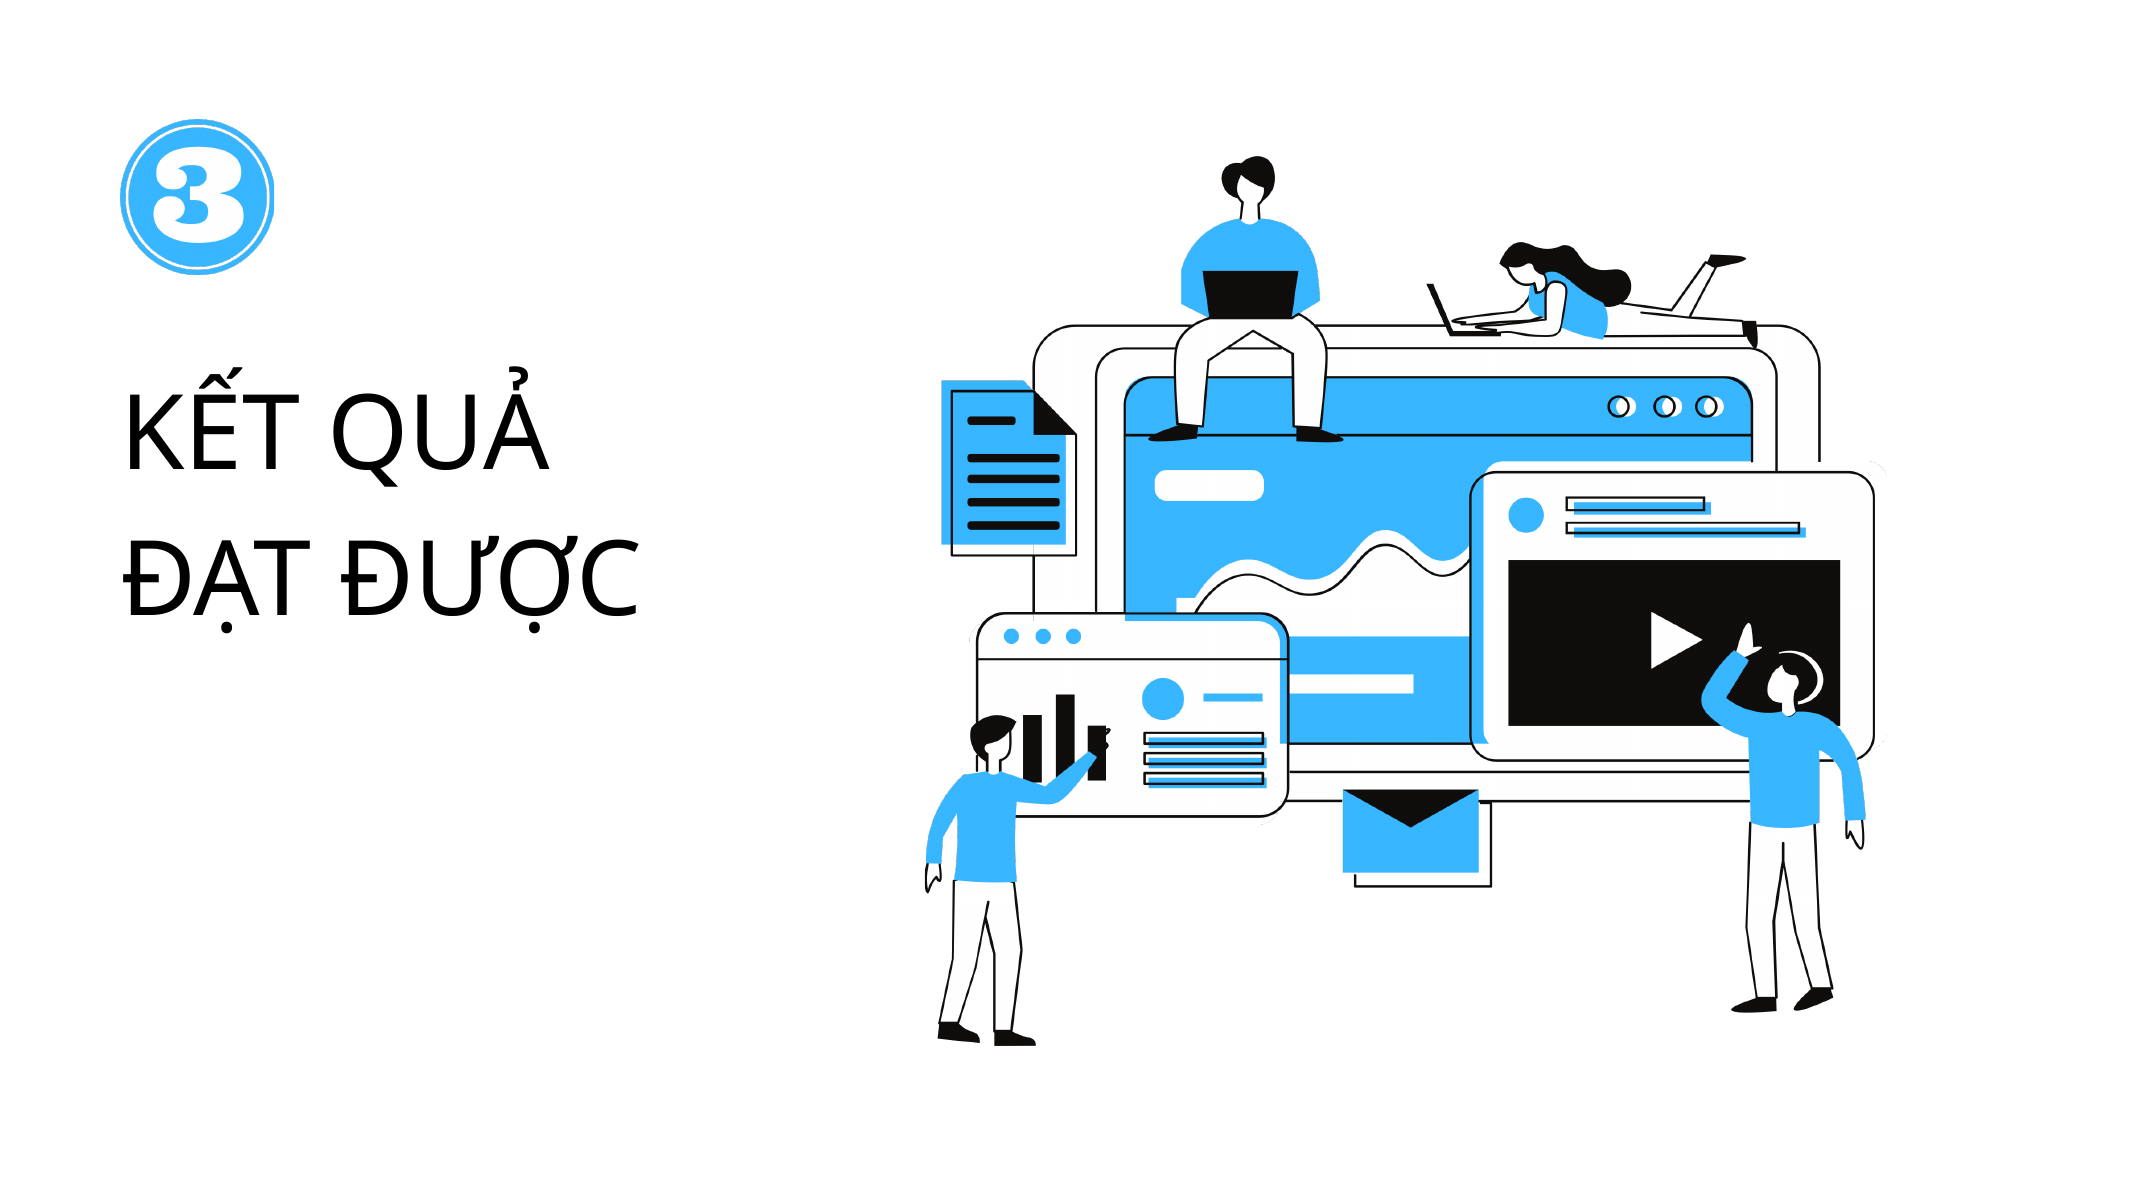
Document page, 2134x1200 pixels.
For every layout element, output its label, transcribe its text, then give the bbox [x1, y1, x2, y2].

text_box [924, 154, 1887, 1046]
text_box KẾT QUẢ ĐẠT ĐƯỢC [119, 344, 652, 637]
text_box [119, 119, 275, 275]
